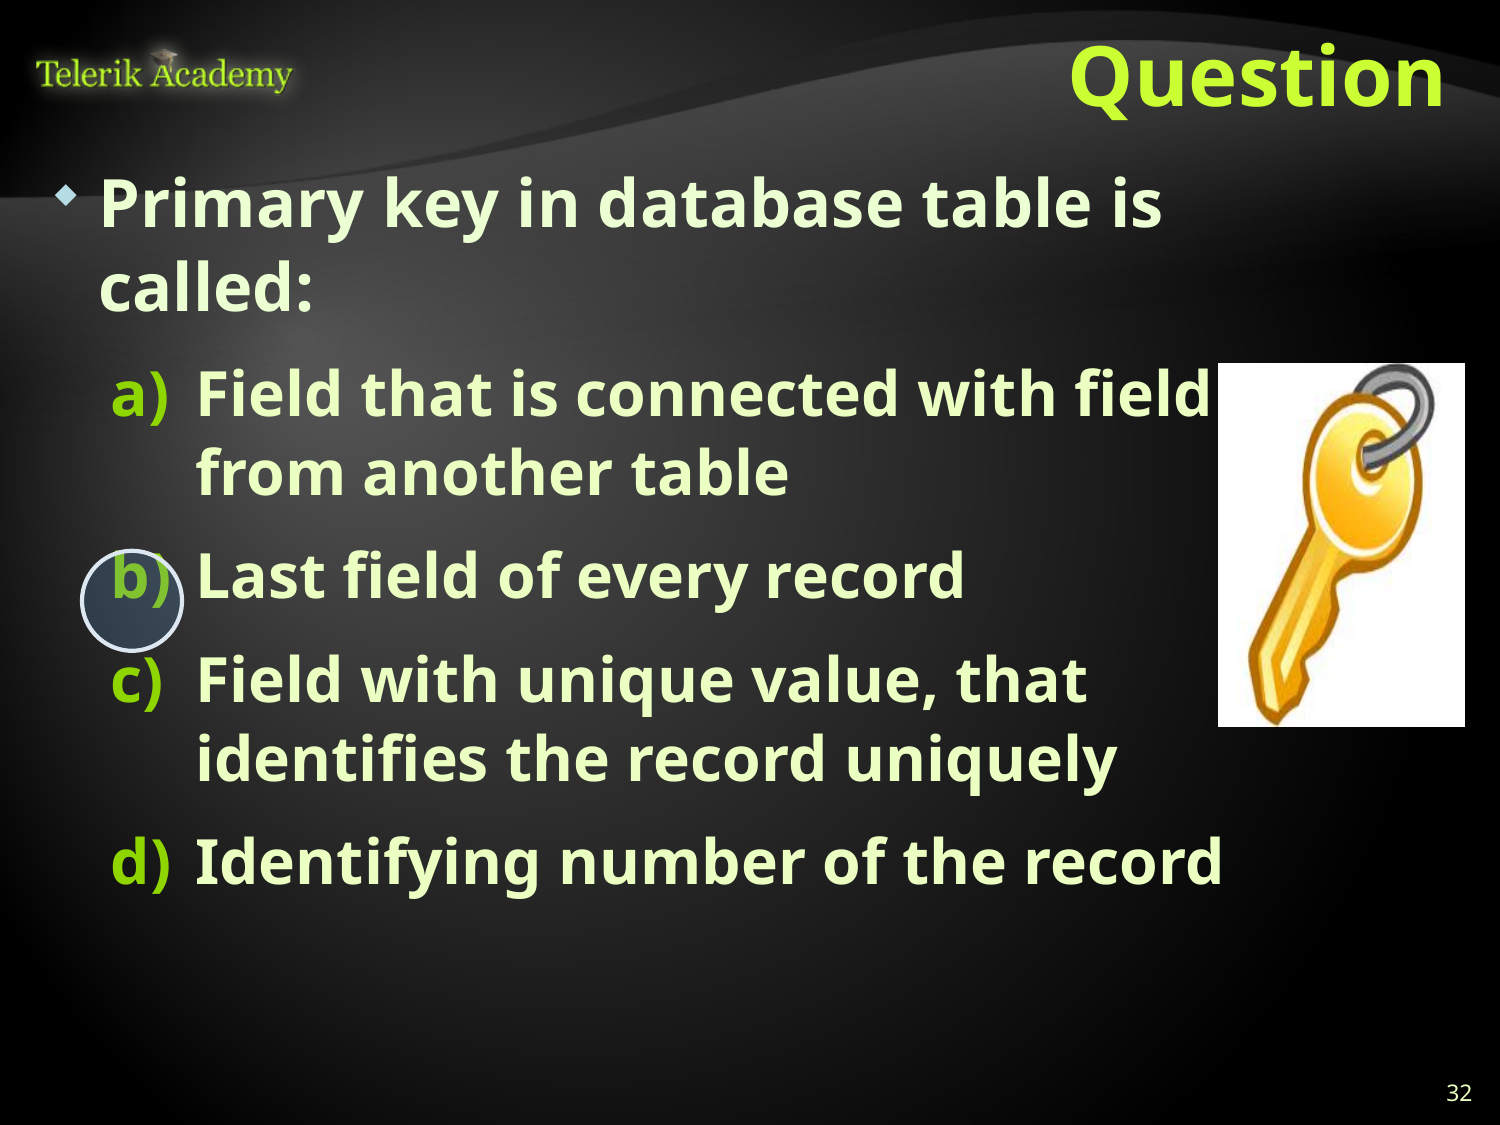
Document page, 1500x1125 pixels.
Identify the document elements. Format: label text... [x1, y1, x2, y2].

list Primary key in database table is called: Field that is connected with field from another table Last field of every record Field with unique value, that identifies the record uniquely Identifying number of the record [37, 149, 1336, 1075]
title Question [300, 12, 1463, 150]
picture [0, 0, 1500, 1125]
text_box [79, 548, 185, 653]
slide_number 32 [1412, 1074, 1488, 1113]
